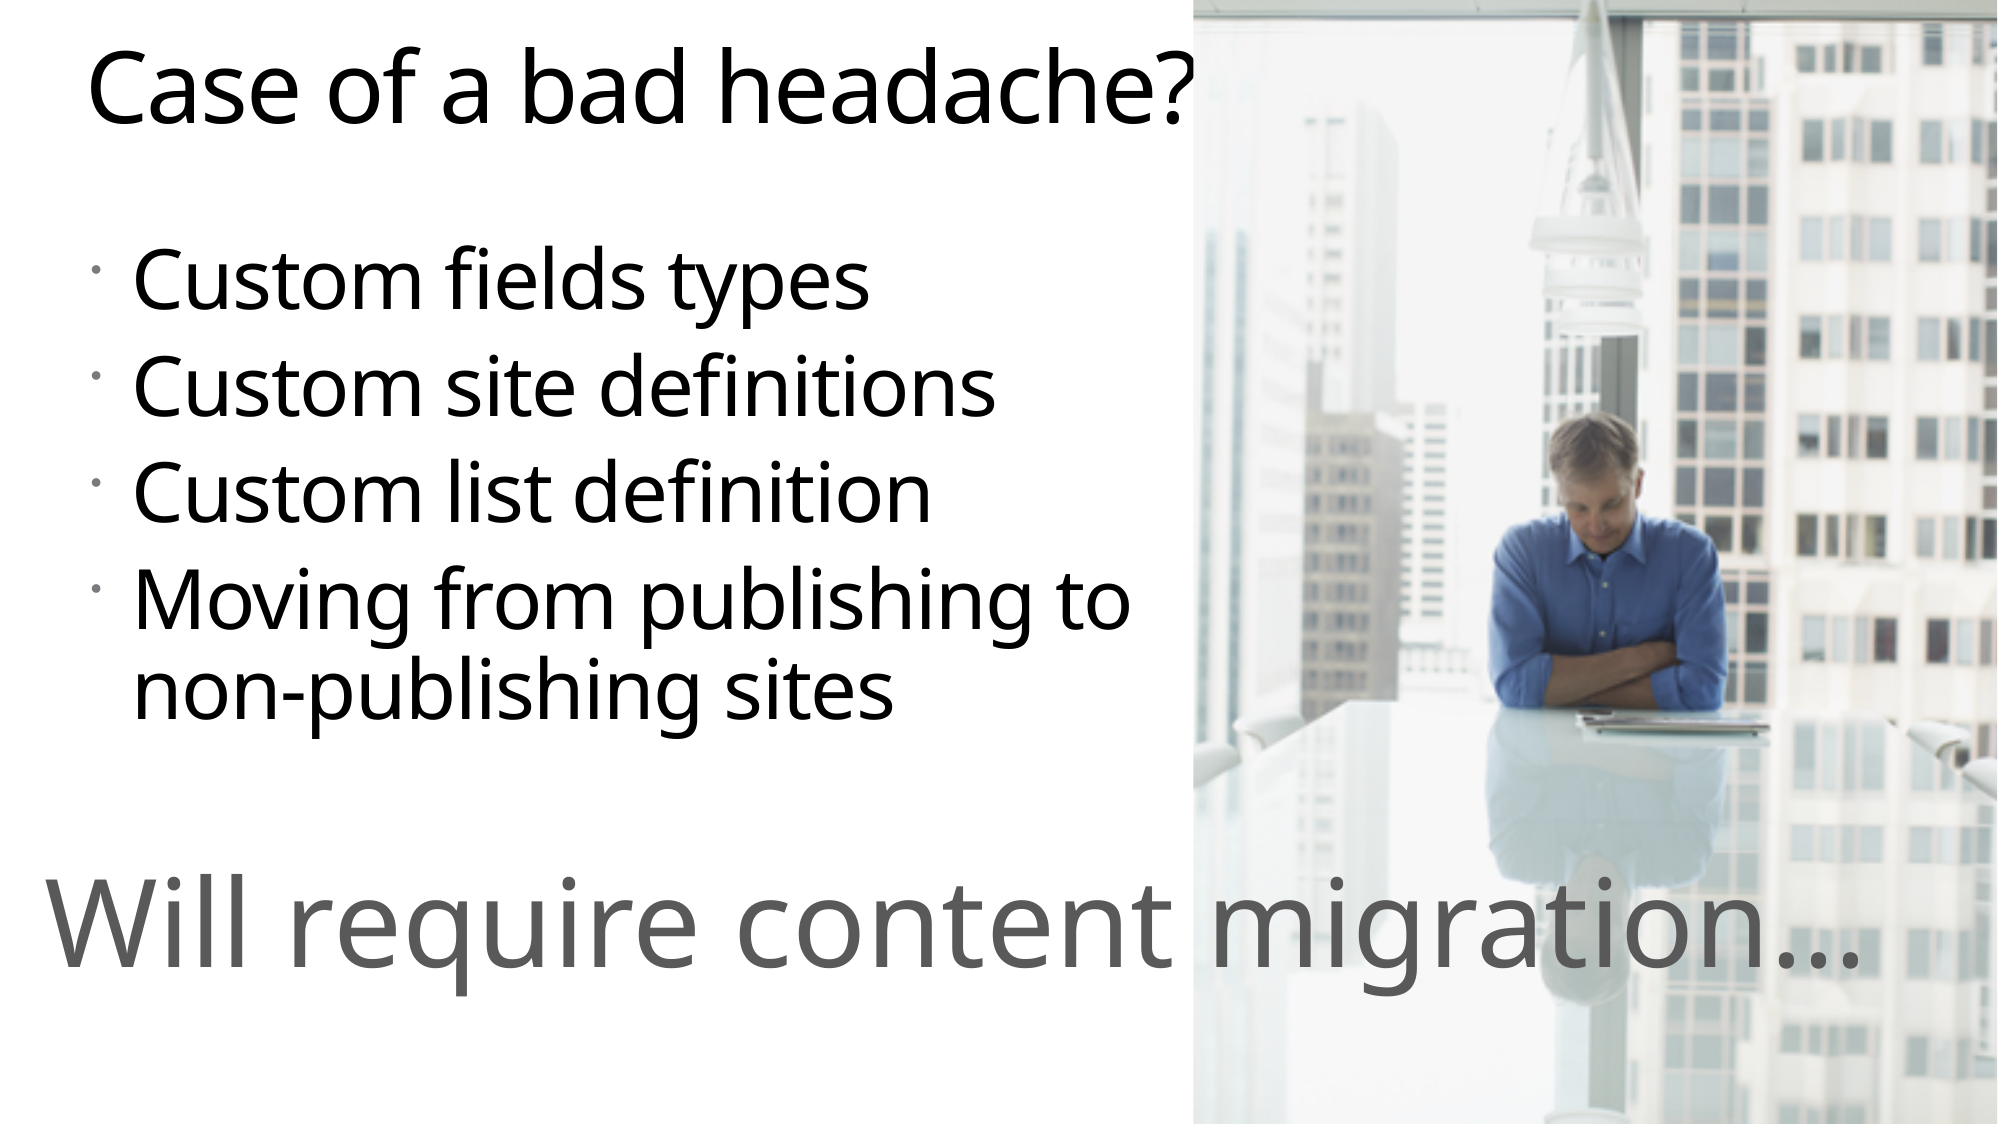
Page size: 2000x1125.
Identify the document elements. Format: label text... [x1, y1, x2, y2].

title Case of a bad headache? [85, 37, 1193, 161]
picture [1193, 0, 1998, 1125]
list Custom fields types Custom site definitions Custom list definition Moving from publishing to non-publishing sites [85, 237, 1165, 573]
text_box Will require content migration… [15, 838, 1193, 1018]
